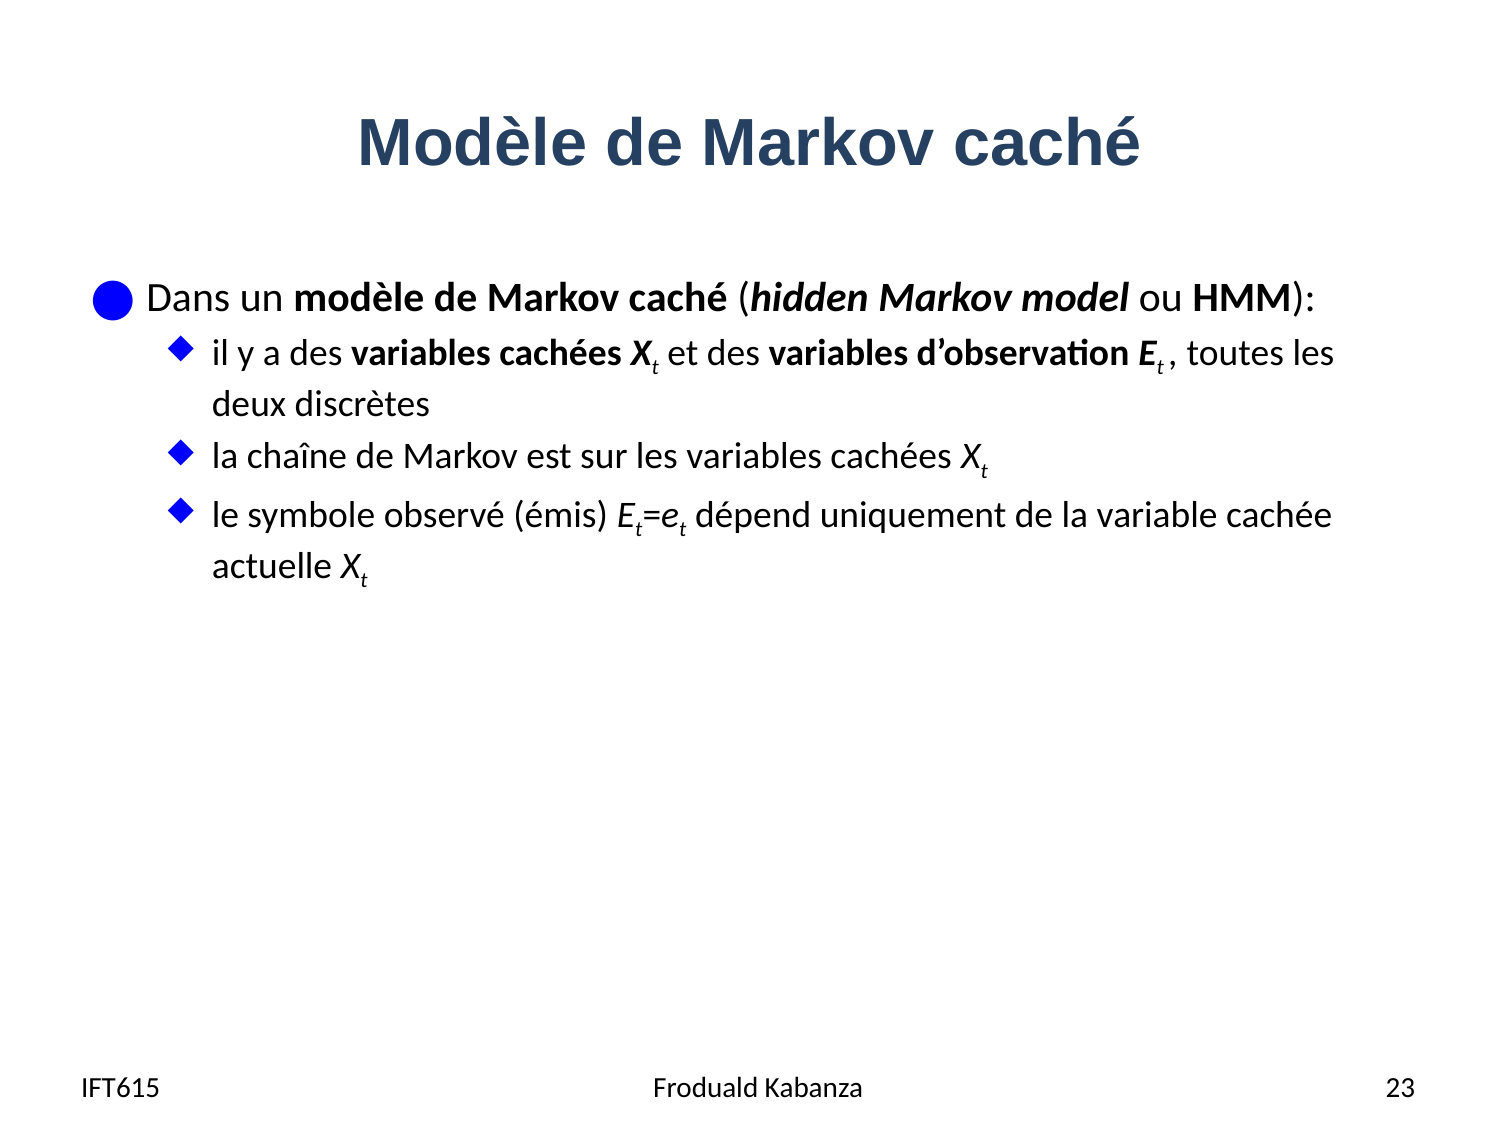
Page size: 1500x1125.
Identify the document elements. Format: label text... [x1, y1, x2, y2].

footer Froduald Kabanza [520, 1056, 996, 1117]
slide_number IFT615 [66, 1056, 356, 1117]
list Dans un modèle de Markov caché (hidden Markov model ou HMM): il y a des variables cachées Xt et des variables d’observation Et , toutes les deux discrètes la chaîne de Markov est sur les variables cachées Xt le symbole observé (émis) Et=et dépend uniquement de la variable cachée actuelle Xt [75, 262, 1425, 1005]
slide_number 23 [1080, 1056, 1431, 1117]
title Modèle de Markov caché [75, 45, 1425, 233]
